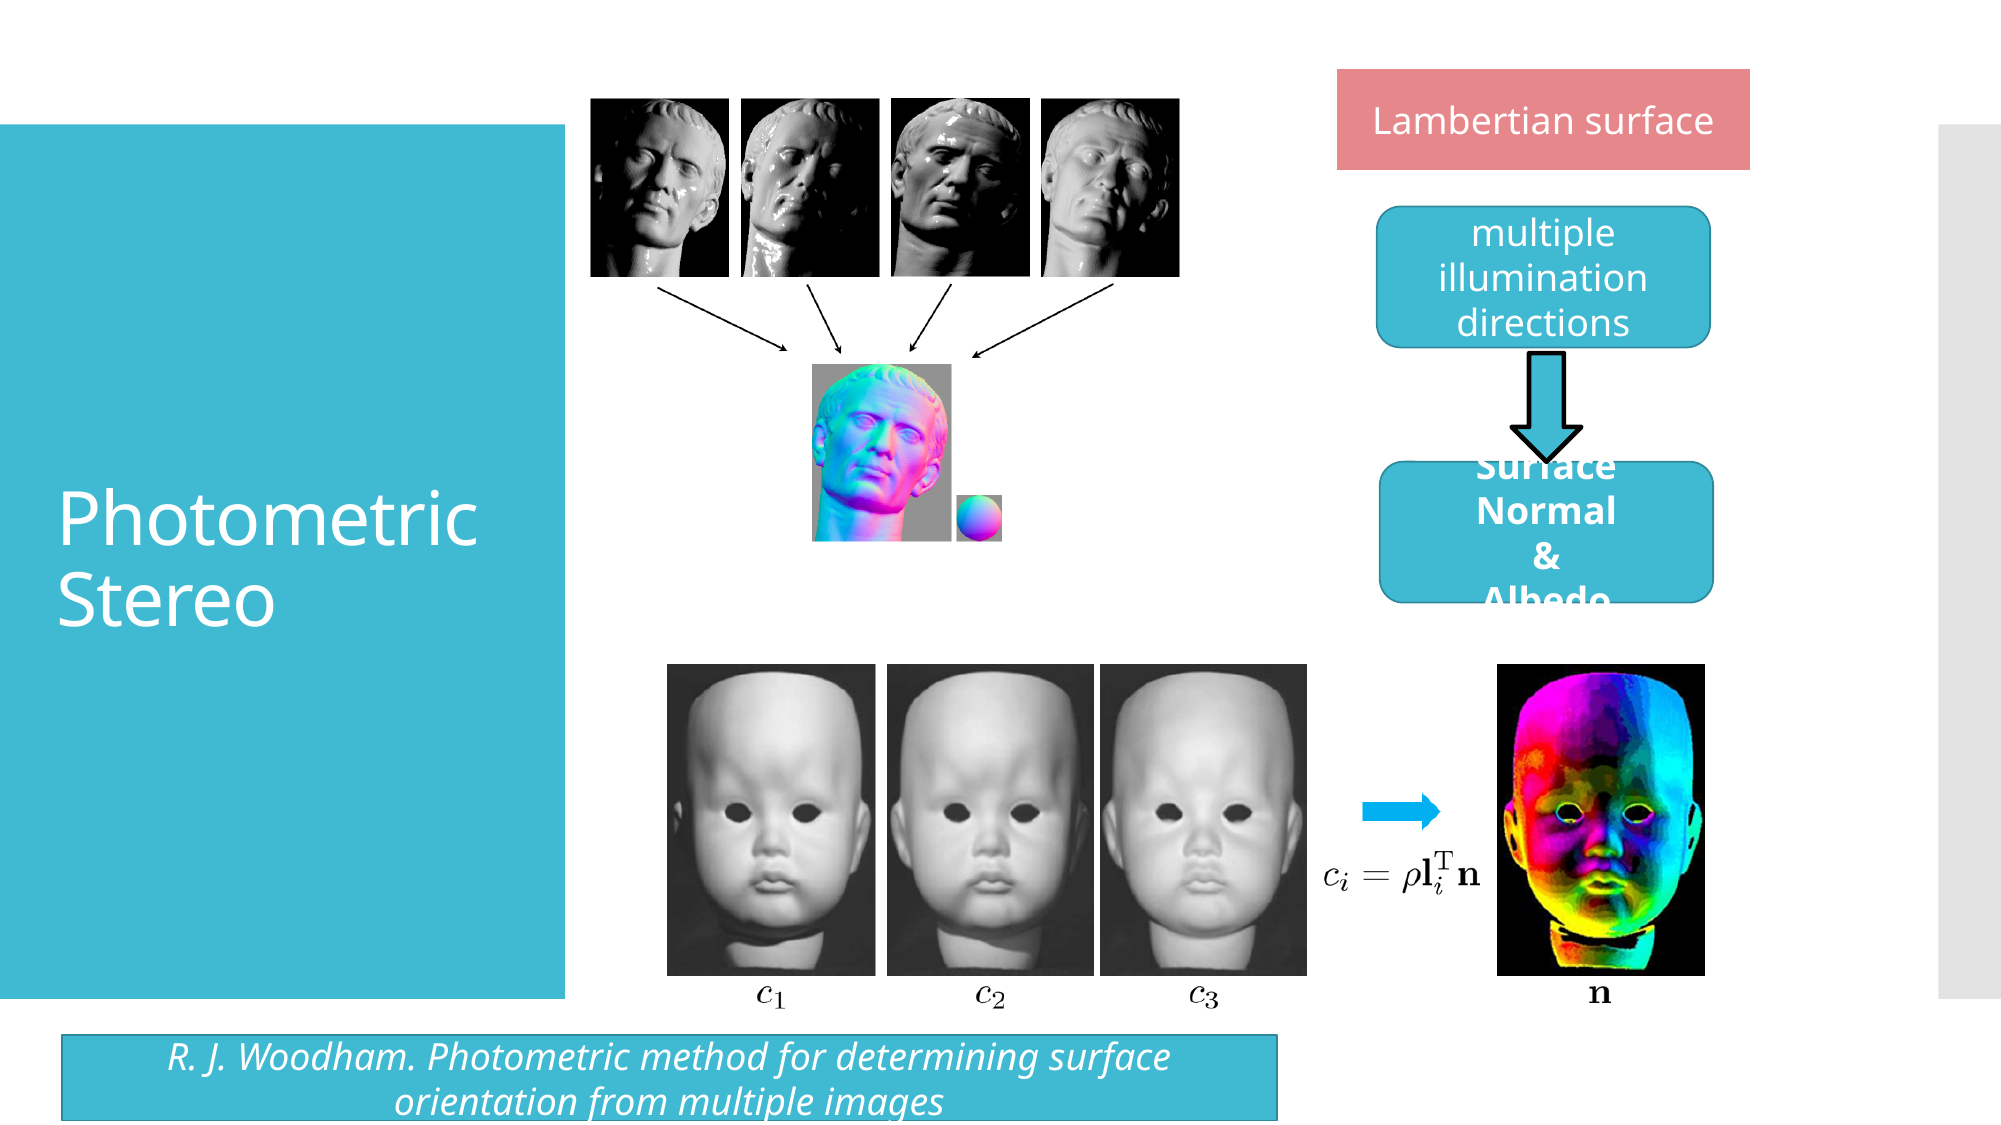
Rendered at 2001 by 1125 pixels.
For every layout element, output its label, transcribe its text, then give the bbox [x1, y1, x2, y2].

picture [636, 644, 1752, 1024]
text_box Lambertian surface [1335, 67, 1752, 172]
text_box Surface Normal & Albedo [1378, 460, 1715, 604]
title Photometric Stereo [41, 184, 525, 940]
text_box [1510, 352, 1583, 463]
text_box R. J. Woodham. Photometric method for determining surface orientation from multiple images [61, 1034, 1278, 1121]
picture [566, 89, 1197, 562]
text_box multiple illumination directions [1375, 205, 1712, 349]
